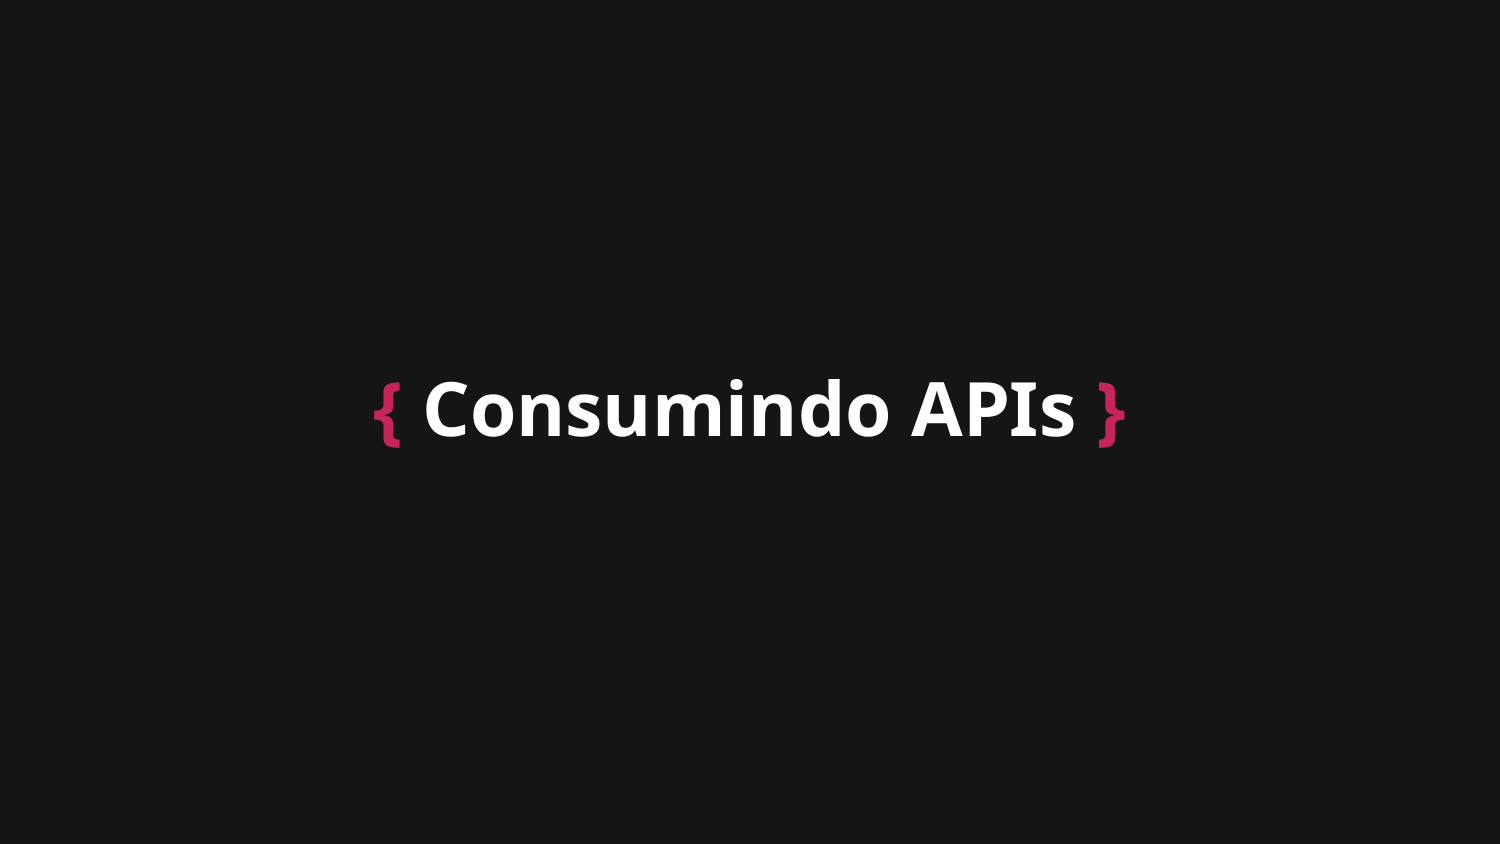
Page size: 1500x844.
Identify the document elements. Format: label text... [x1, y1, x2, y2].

title { Consumindo APIs } [51, 346, 1449, 497]
